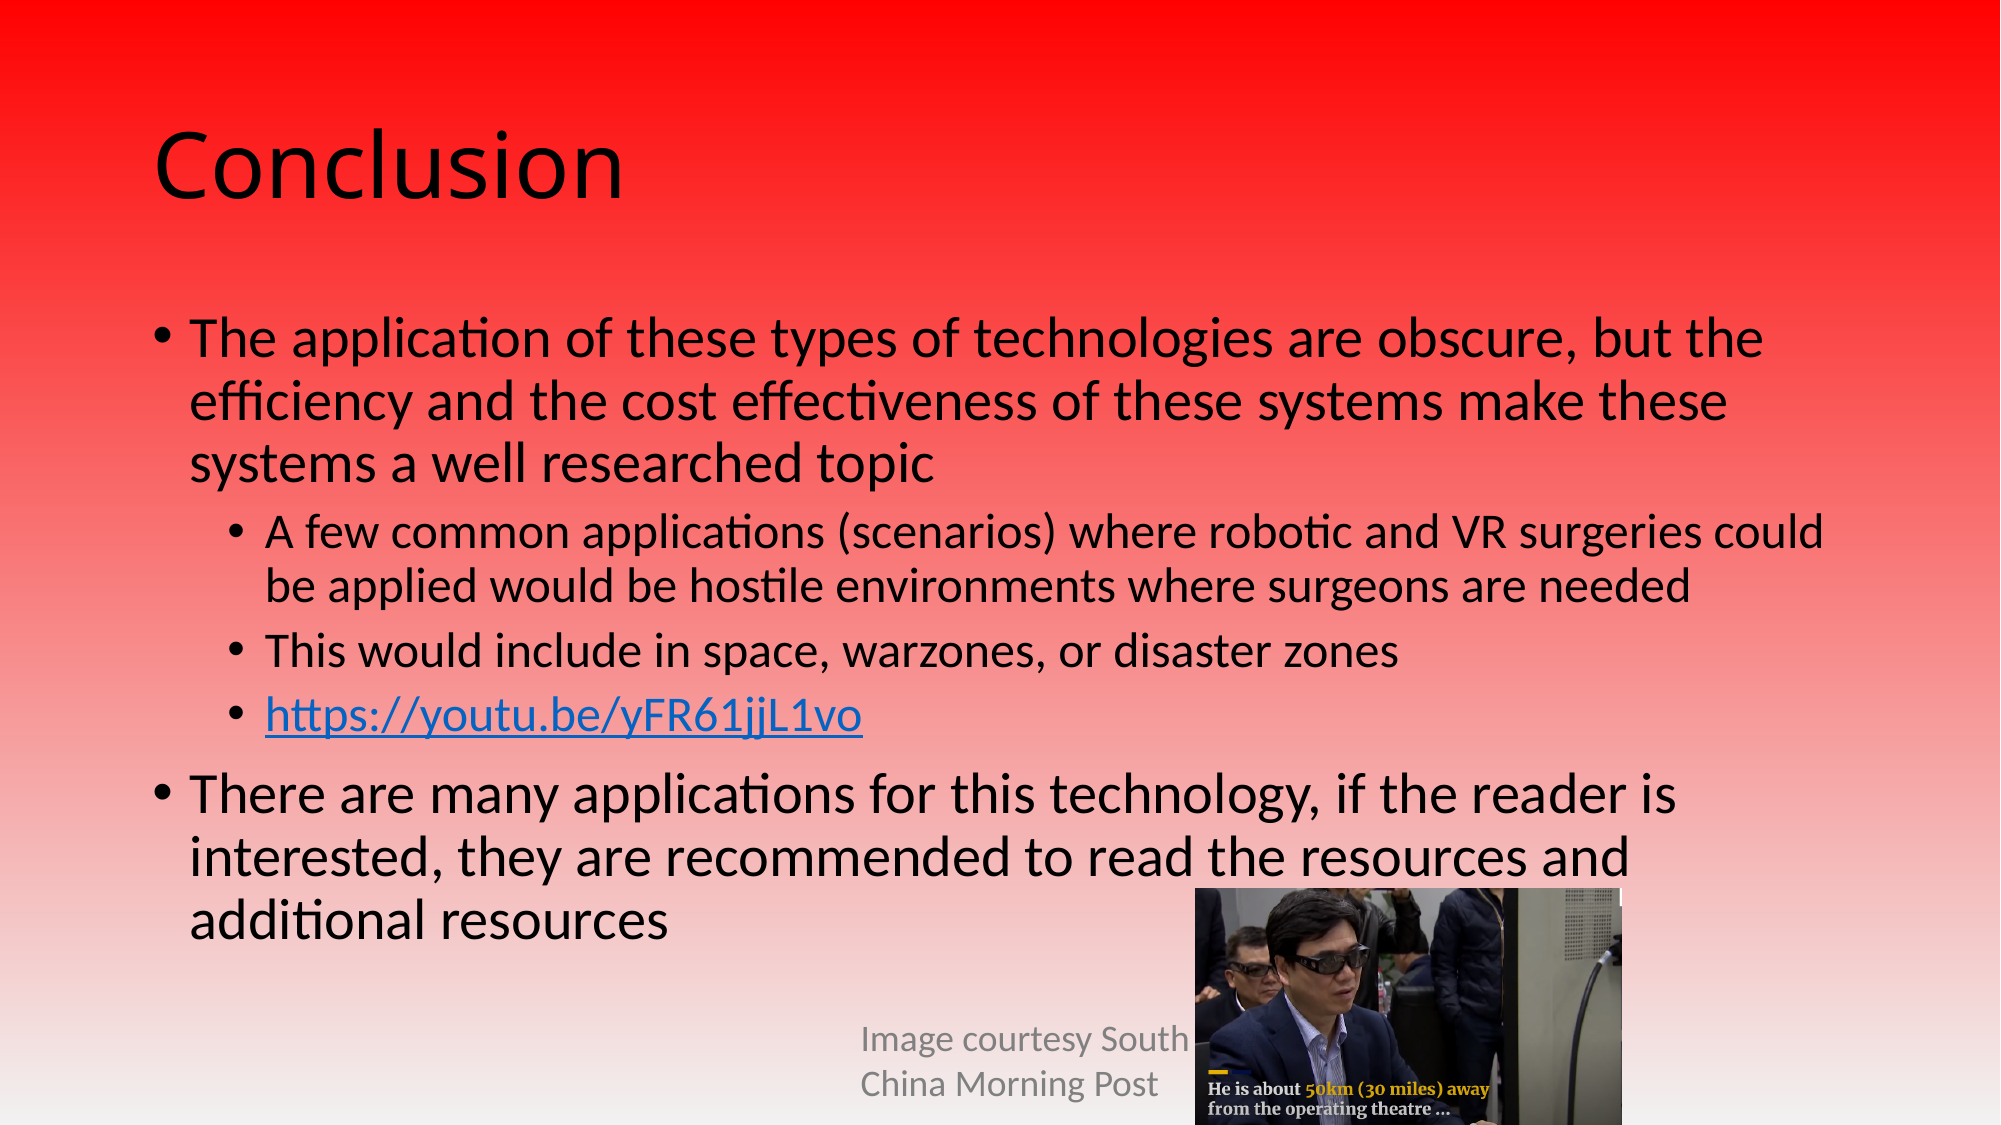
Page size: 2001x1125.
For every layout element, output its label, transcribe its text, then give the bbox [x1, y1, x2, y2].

title Conclusion [137, 59, 1863, 278]
list The application of these types of technologies are obscure, but the efficiency and the cost effectiveness of these systems make these systems a well researched topic A few common applications (scenarios) where robotic and VR surgeries could be applied would be hostile environments where surgeons are needed This would include in space, warzones, or disaster zones https://youtu.be/yFR61jjL1vo There are many applications for this technology, if the reader is interested, they are recommended to read the resources and additional resources [137, 299, 1863, 1014]
picture [1195, 888, 1622, 1125]
text_box Image courtesy South China Morning Post [845, 1006, 1195, 1112]
